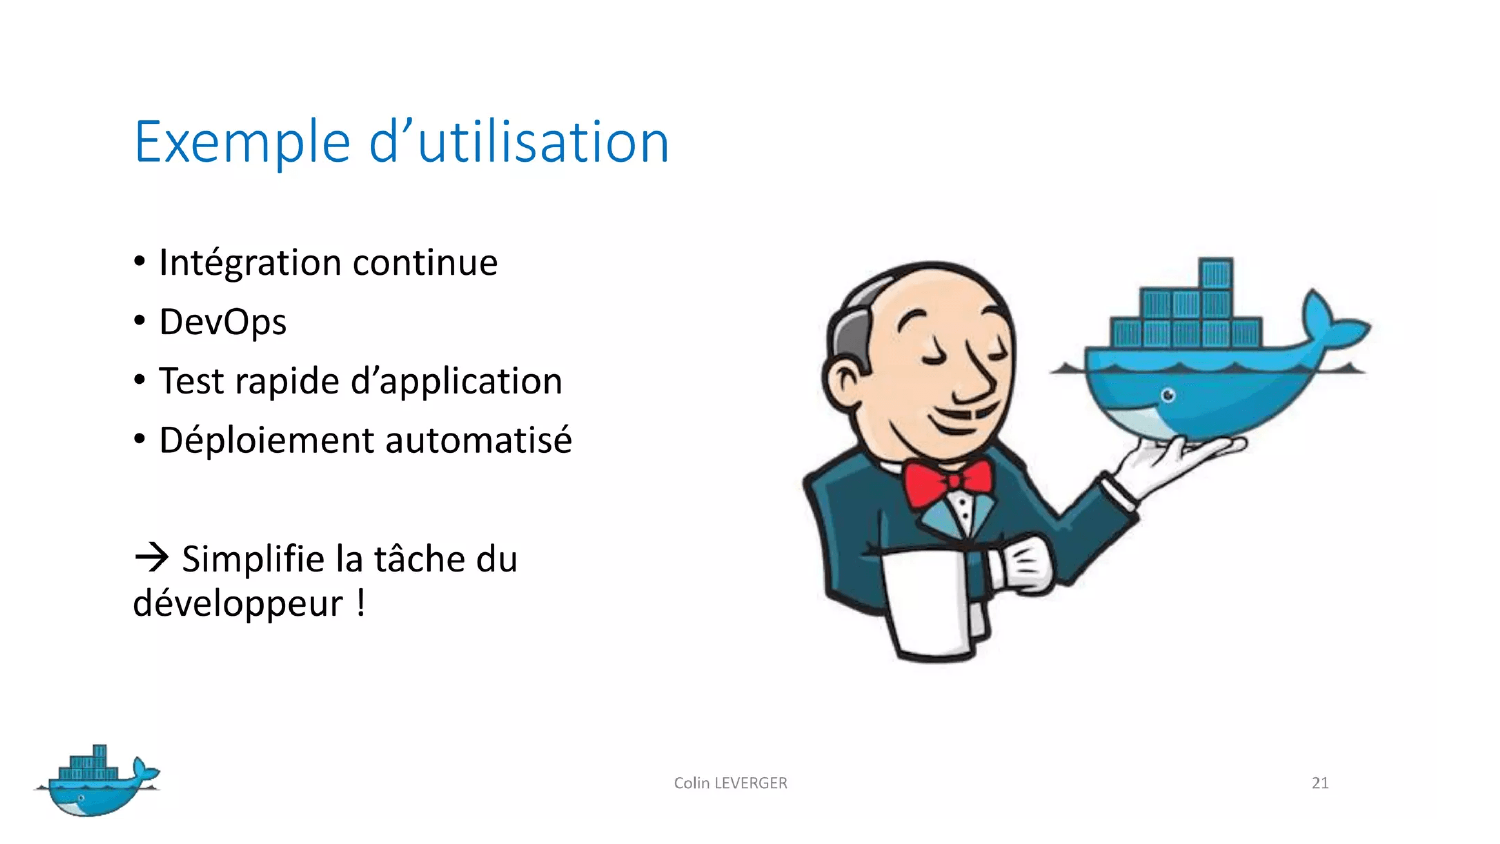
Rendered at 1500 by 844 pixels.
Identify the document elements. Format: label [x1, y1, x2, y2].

picture [24, 24, 1437, 819]
